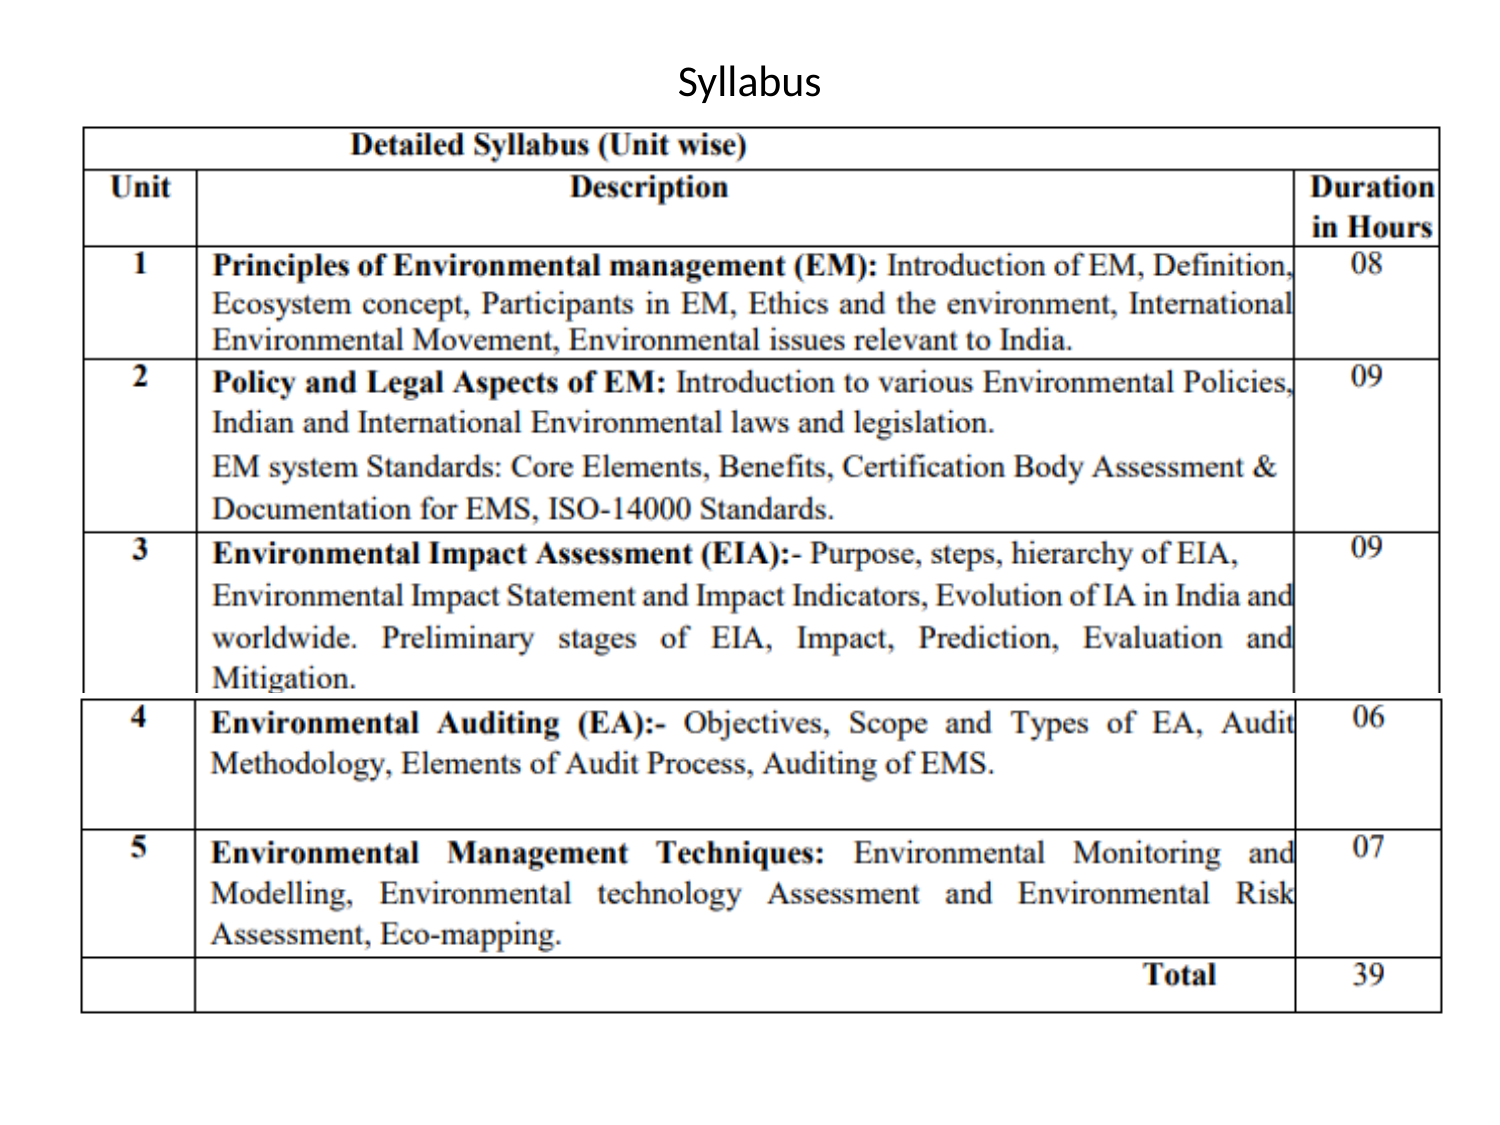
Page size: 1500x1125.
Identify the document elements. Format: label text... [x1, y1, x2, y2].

title Syllabus [75, 45, 1425, 114]
picture [74, 119, 1449, 1020]
